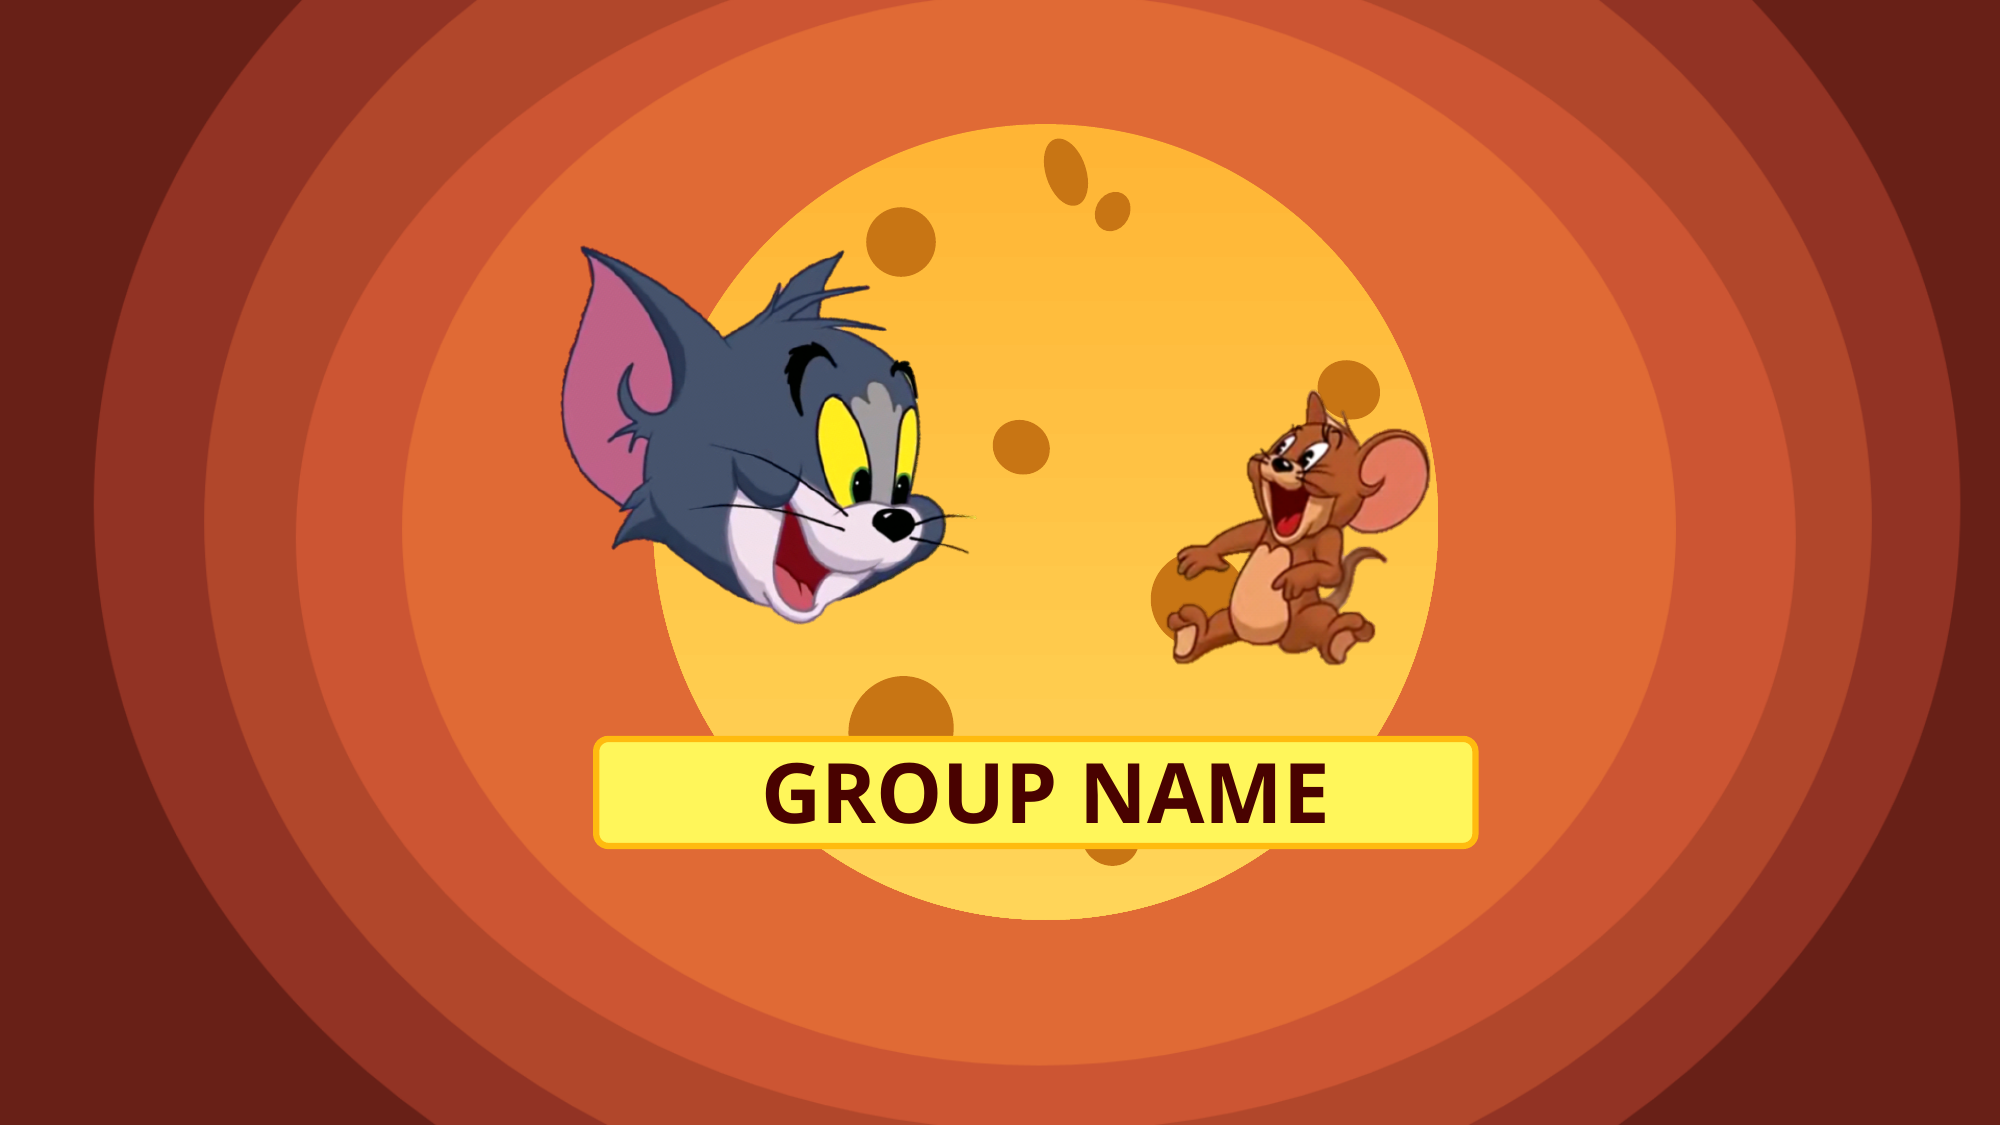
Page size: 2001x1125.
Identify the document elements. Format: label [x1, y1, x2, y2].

text_box [653, 124, 1439, 920]
picture [0, 0, 2000, 1125]
